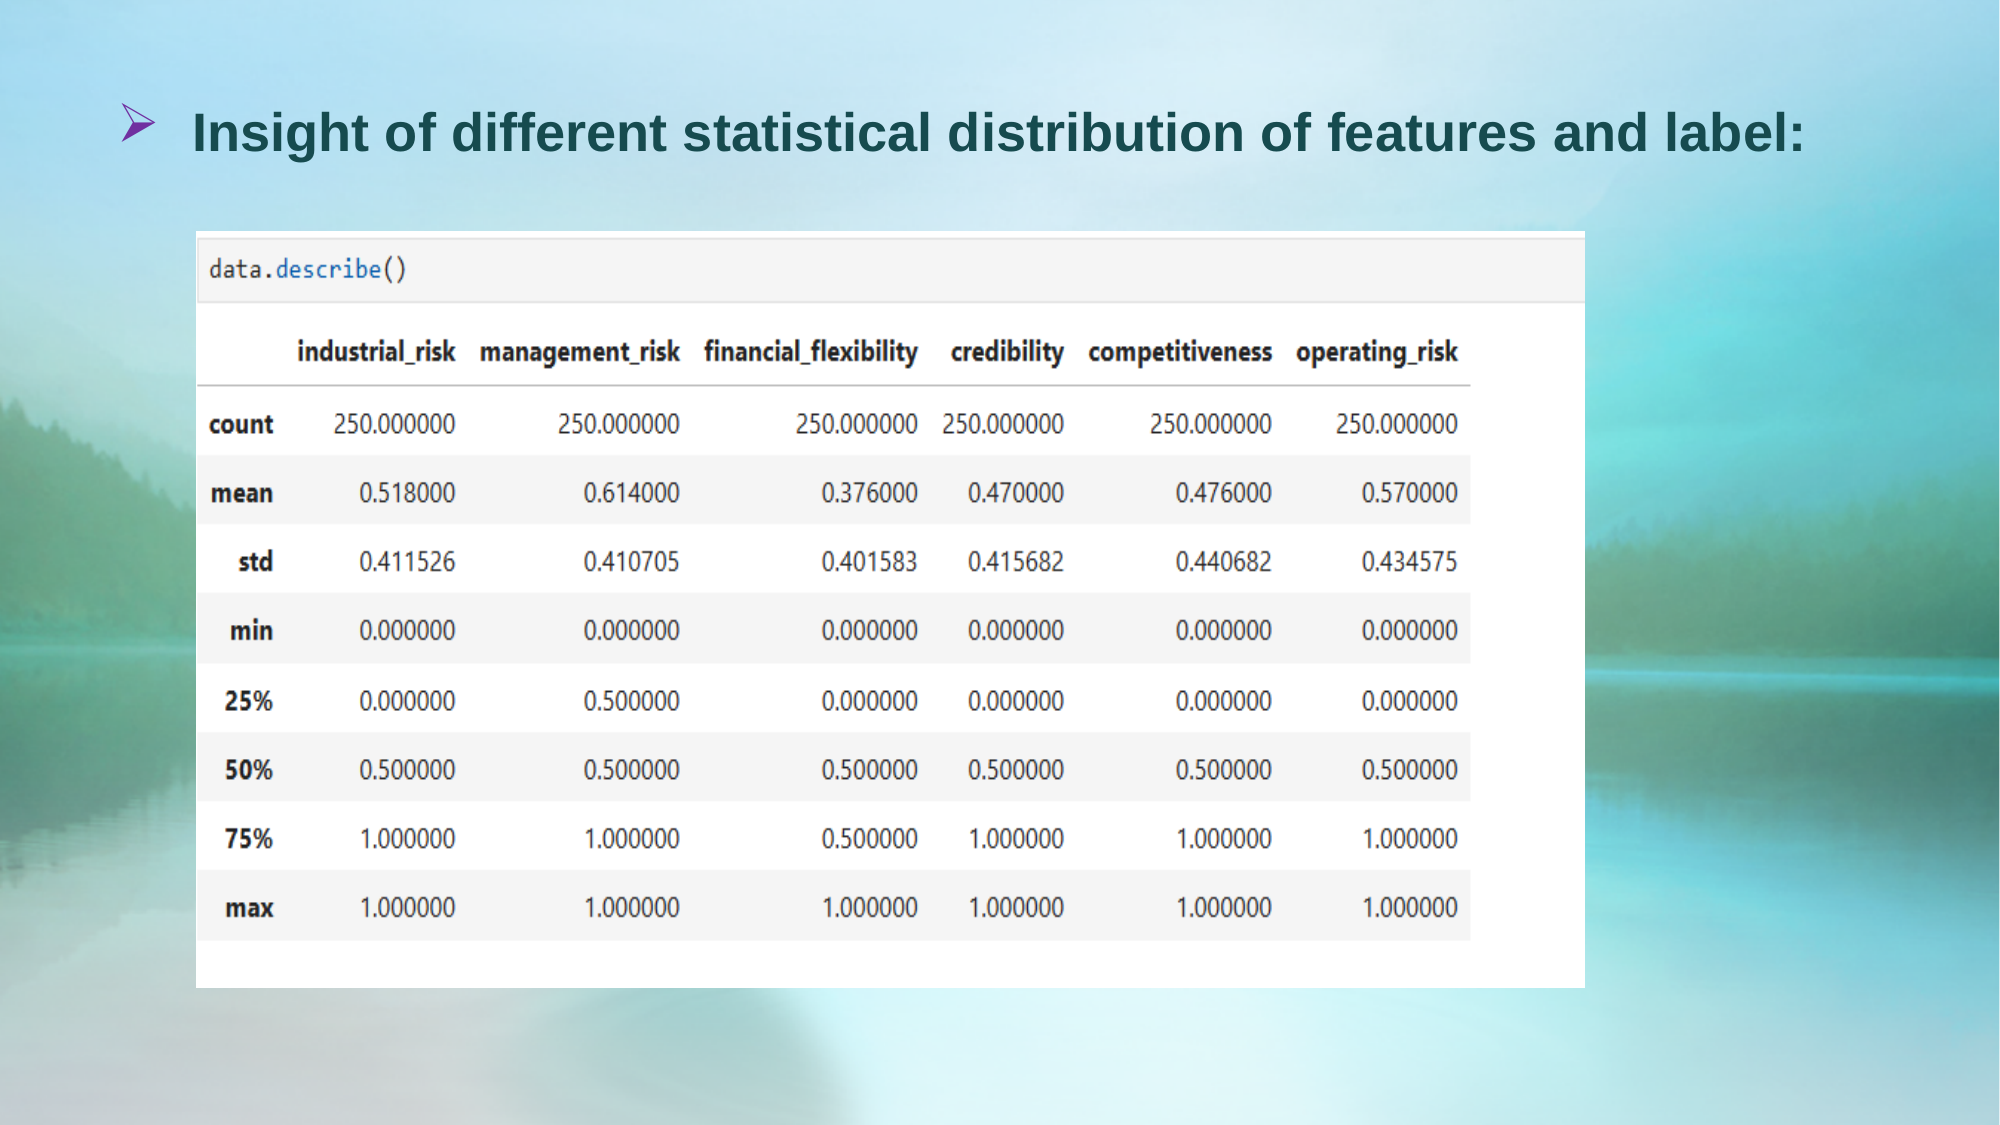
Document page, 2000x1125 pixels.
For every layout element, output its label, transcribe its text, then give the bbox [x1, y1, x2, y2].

title Insight of different statistical distribution of features and label: [101, 54, 1851, 170]
picture [0, 0, 2000, 1125]
